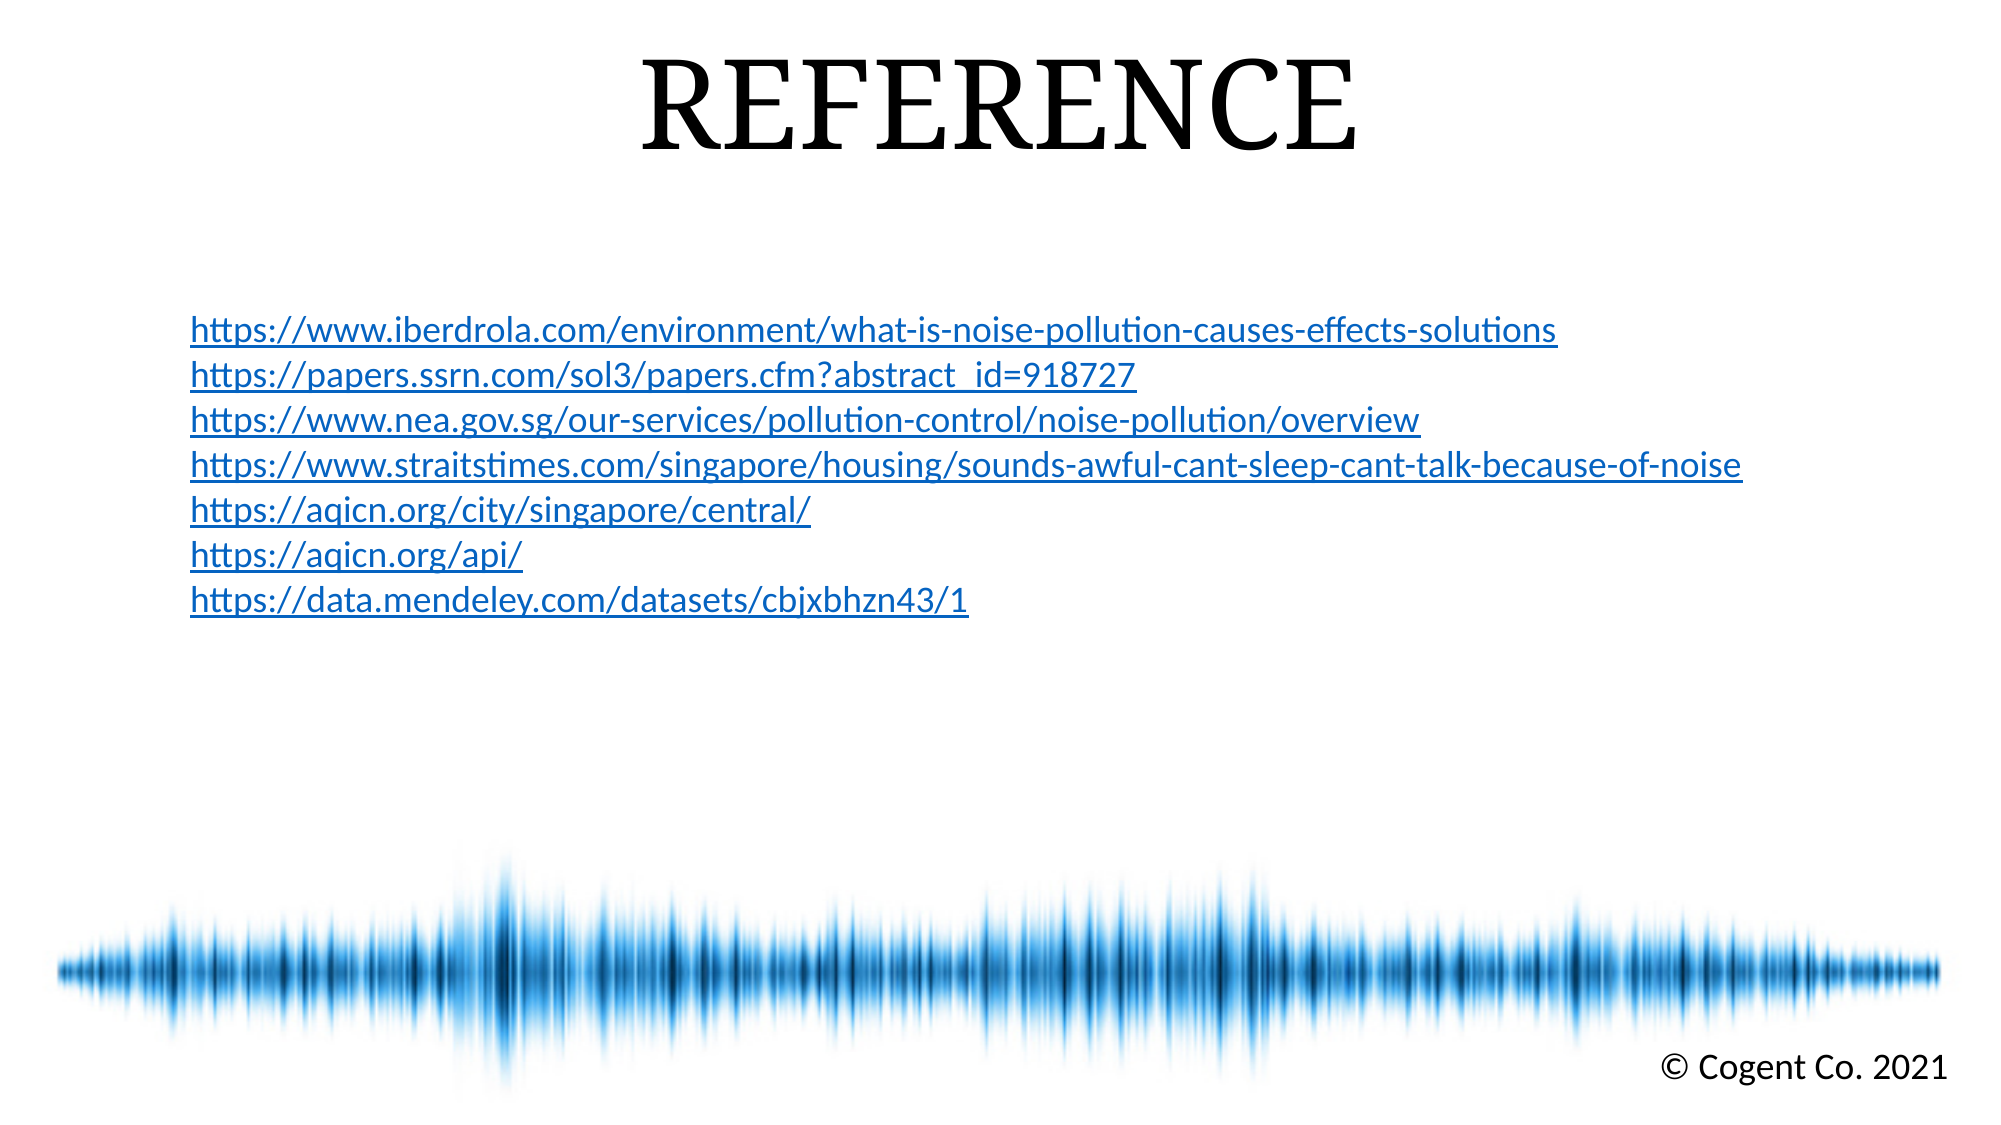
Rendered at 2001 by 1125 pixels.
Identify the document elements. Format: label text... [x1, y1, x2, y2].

text_box https://www.iberdrola.com/environment/what-is-noise-pollution-causes-effects-solutions https://papers.ssrn.com/sol3/papers.cfm?abstract_id=918727 https://www.nea.gov.sg/our-services/pollution-control/noise-pollution/overview https://www.straitstimes.com/singapore/housing/sounds-awful-cant-sleep-cant-talk-because-of-noise https://aqicn.org/city/singapore/central/ https://aqicn.org/api/ https://data.mendeley.com/datasets/cbjxbhzn43/1 [175, 297, 1825, 718]
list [0, 820, 2000, 1125]
title REFERENCE [137, 0, 1863, 218]
